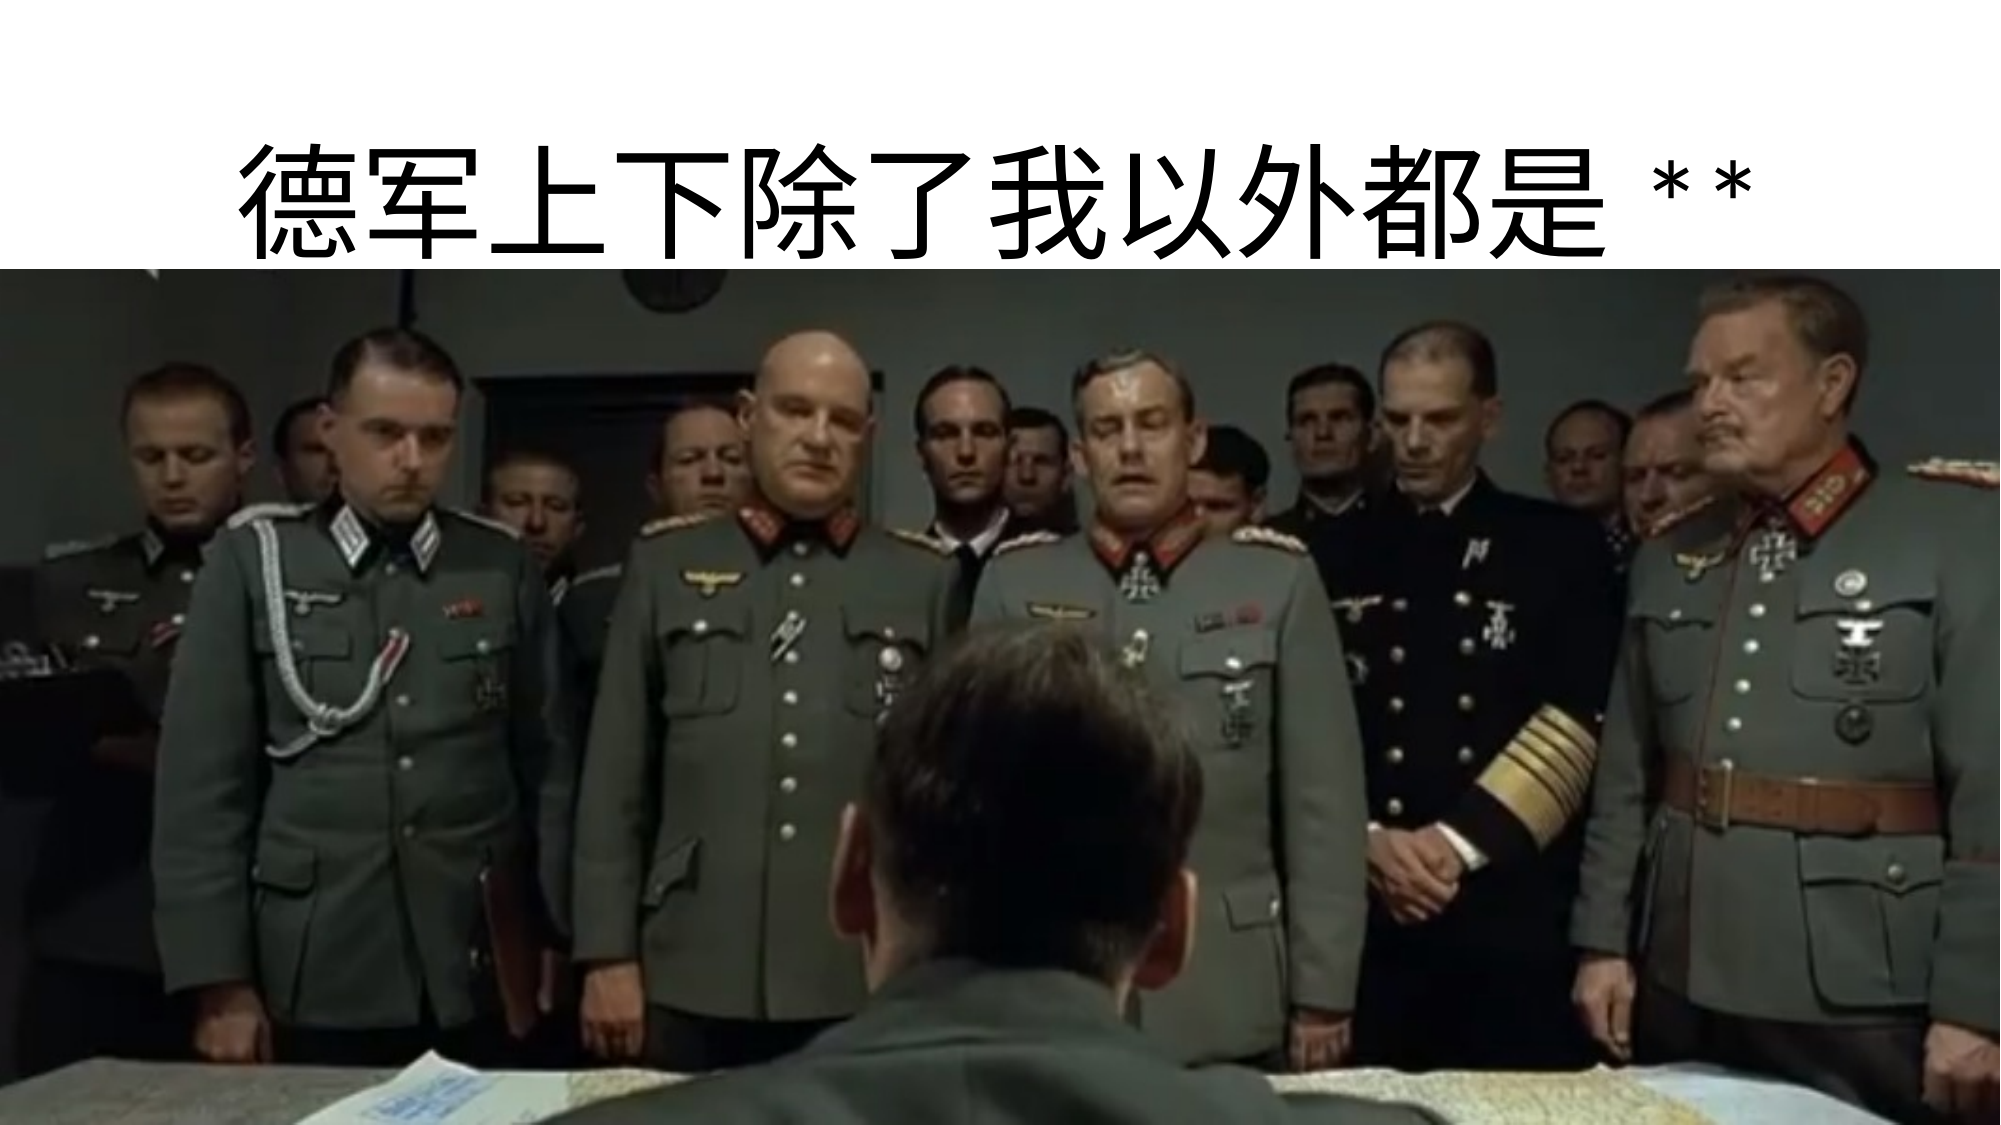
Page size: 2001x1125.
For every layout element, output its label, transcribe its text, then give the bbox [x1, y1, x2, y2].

title 德军上下除了我以外都是** [205, 0, 1795, 269]
picture [0, 269, 2000, 1125]
